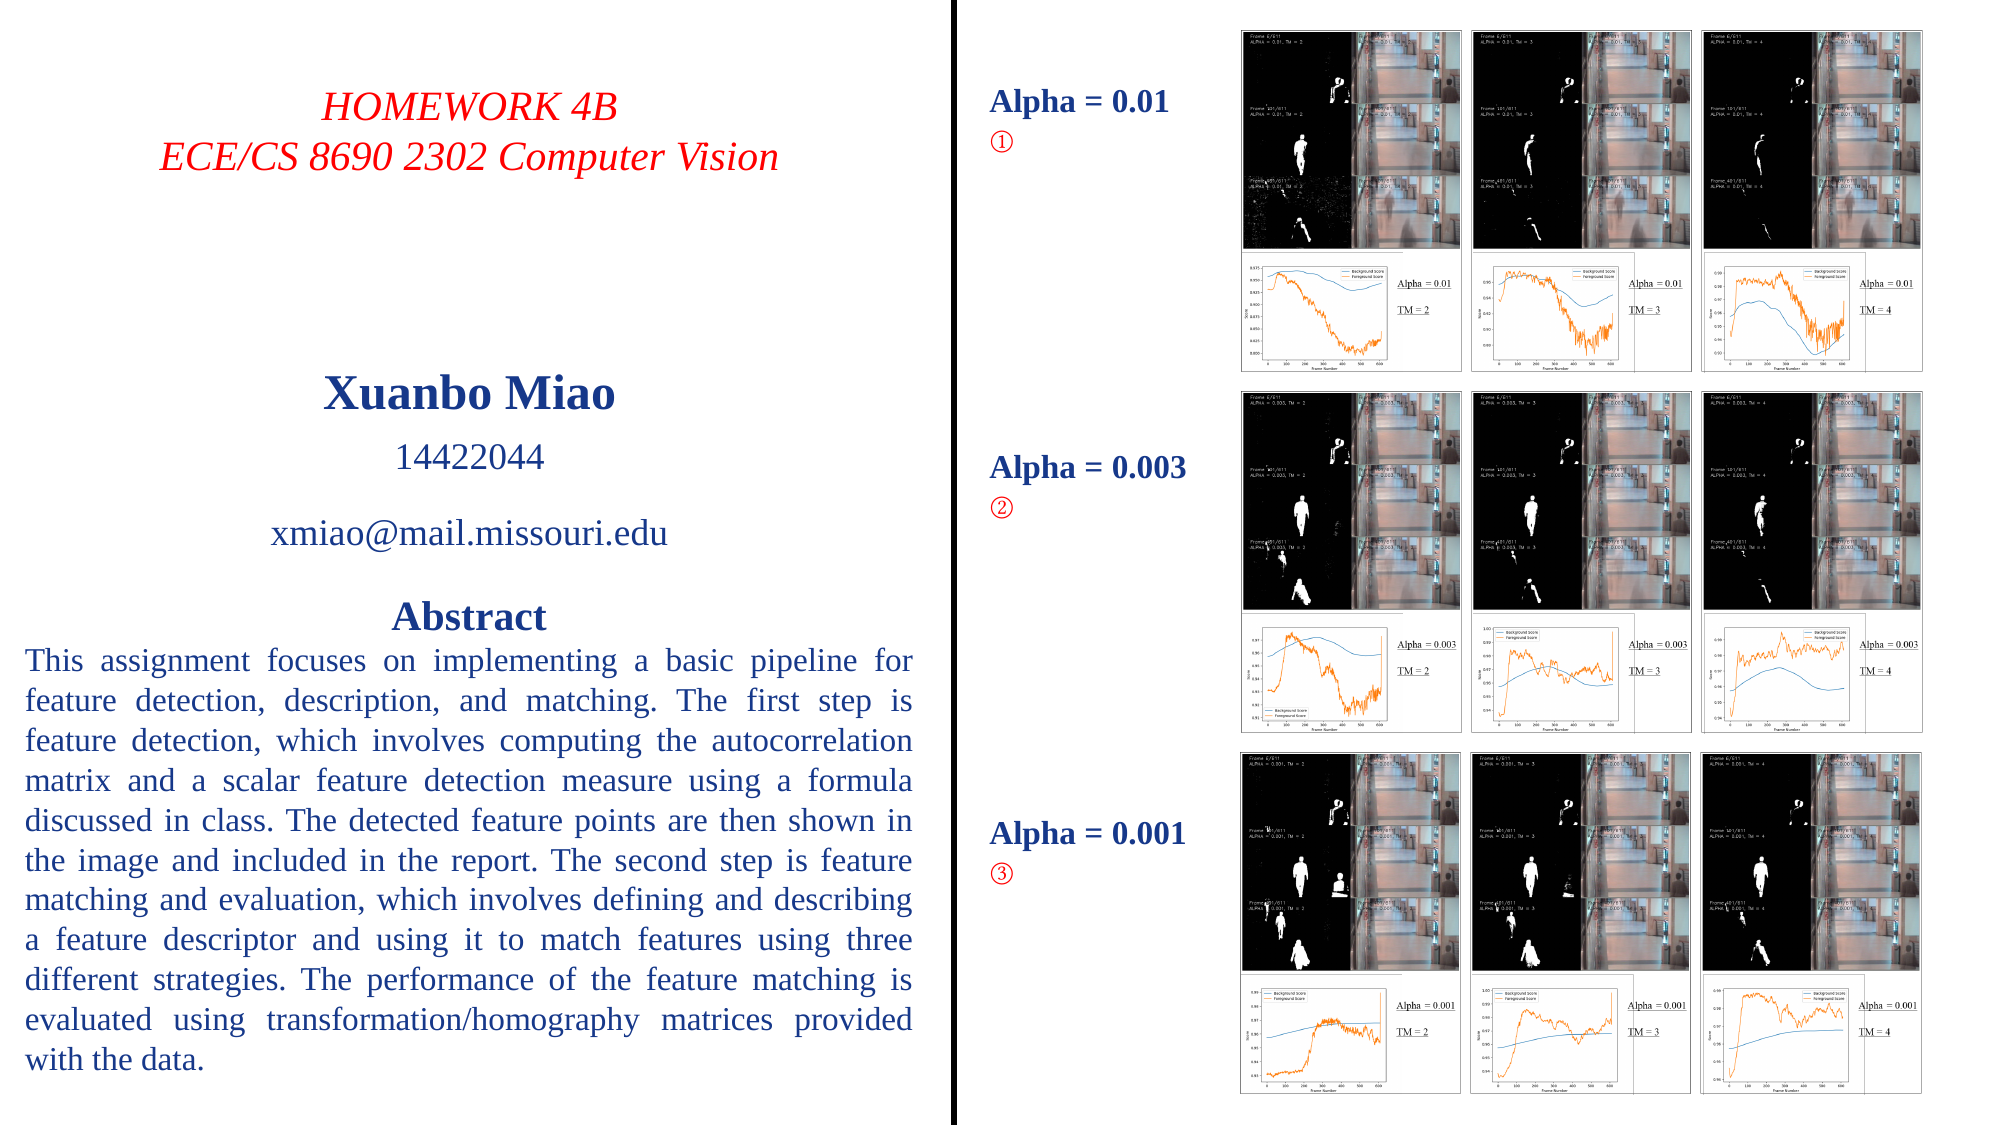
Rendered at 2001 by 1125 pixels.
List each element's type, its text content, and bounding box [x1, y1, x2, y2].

text_box Alpha = 0.001 ③ [974, 803, 1216, 899]
picture [1241, 30, 1930, 373]
text_box This assignment focuses on implementing a basic pipeline for feature detection, description, and matching. The first step is feature detection, which involves computing the autocorrelation matrix and a scalar feature detection measure using a formula discussed in class. The detected feature points are then shown in the image and included in the report. The second step is feature matching and evaluation, which involves defining and describing a feature descriptor and using it to match features using three different strategies. The performance of the feature matching is evaluated using transformation/homography matrices provided with the data. [10, 630, 930, 1085]
picture [1240, 752, 1929, 1095]
text_box Alpha = 0.003 ② [974, 437, 1216, 533]
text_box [84, 71, 856, 567]
text_box Alpha = 0.01 ① [974, 71, 1216, 166]
text_box Abstract [293, 567, 645, 647]
picture [1241, 391, 1930, 734]
